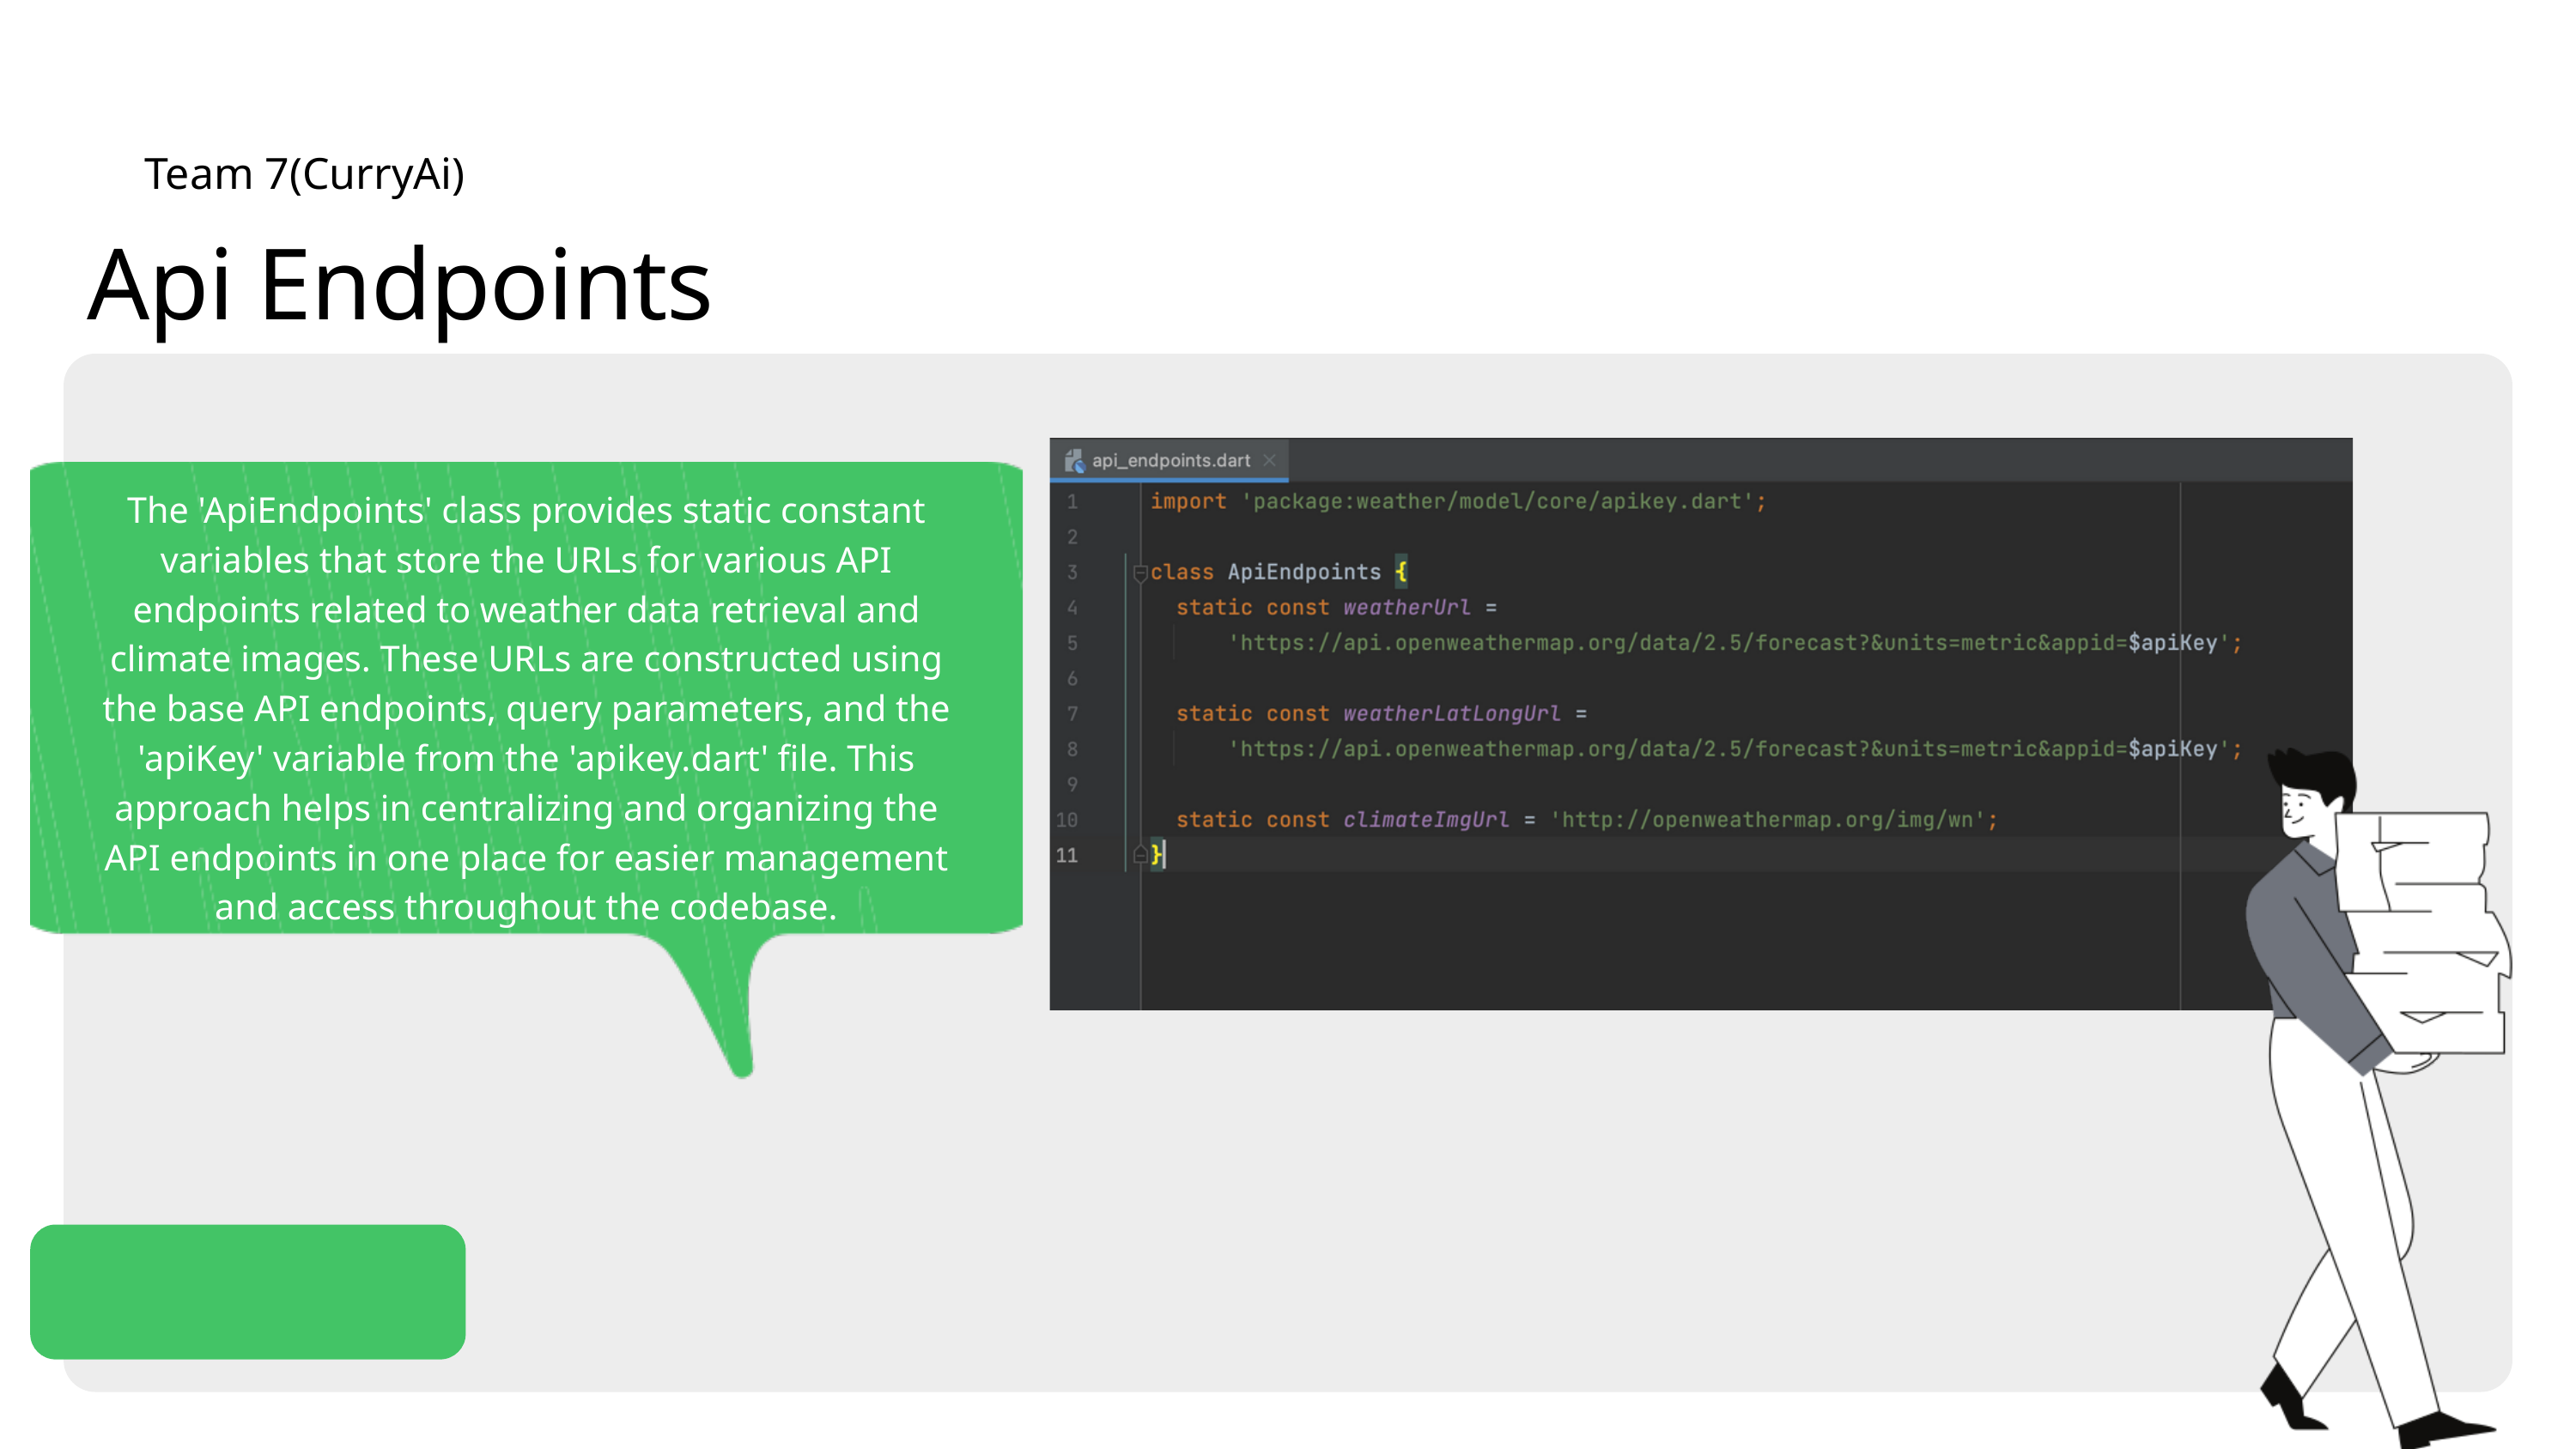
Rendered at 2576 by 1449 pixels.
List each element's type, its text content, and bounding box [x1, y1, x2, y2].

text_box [63, 353, 2513, 1392]
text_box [29, 1224, 466, 1360]
text_box Api Endpoints [87, 202, 1074, 340]
text_box [2235, 1402, 2512, 1449]
text_box Team 7(CurryAi) [144, 137, 699, 198]
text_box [29, 461, 1024, 1084]
